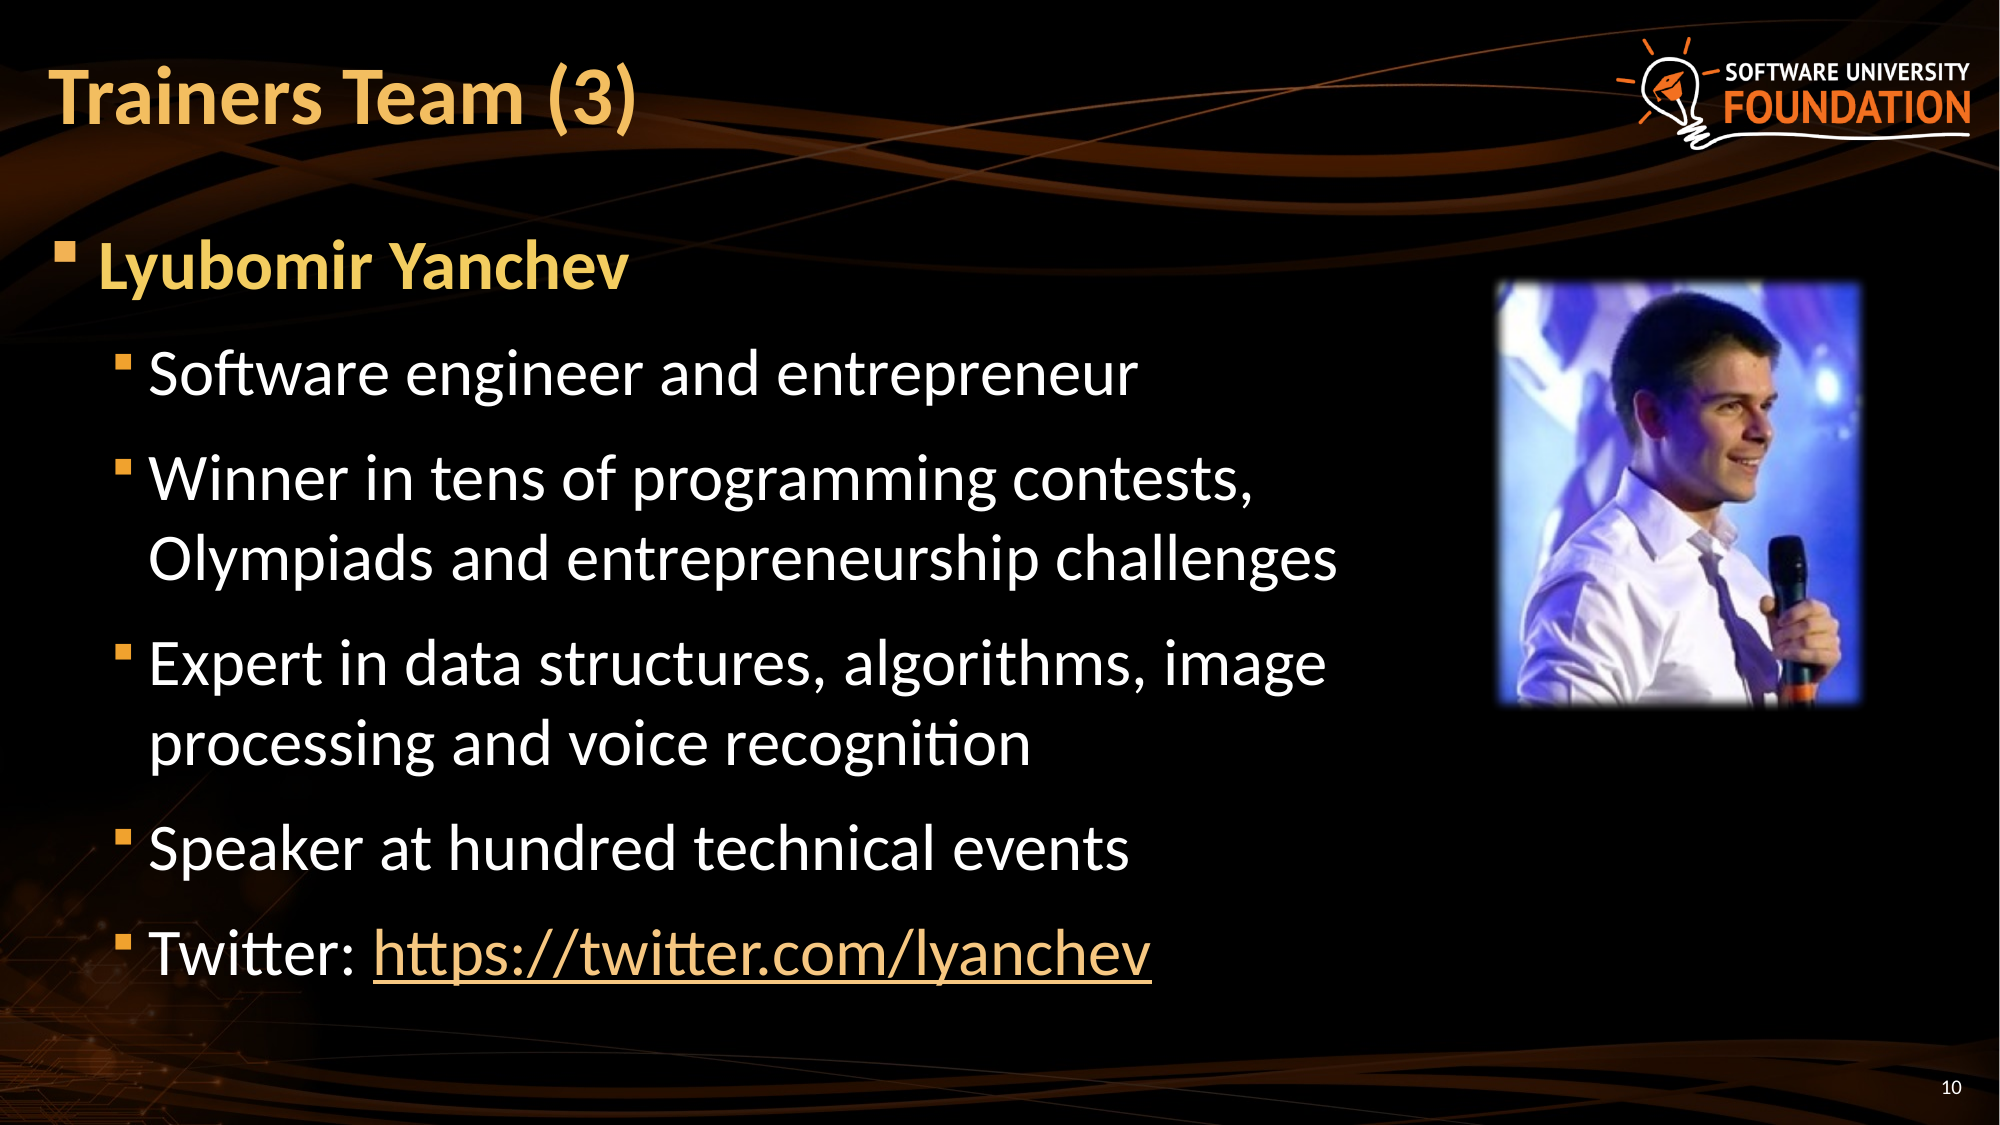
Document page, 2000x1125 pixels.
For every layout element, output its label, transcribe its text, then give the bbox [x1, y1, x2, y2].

slide_number 10 [1897, 1070, 1968, 1103]
list Lyubomir Yanchev Software engineer and entrepreneur Winner in tens of programming contests, Olympiads and entrepreneurship challenges Expert in data structures, algorithms, image processing and voice recognition Speaker at hundred technical events Twitter: https://twitter.com/lyanchev [31, 212, 1488, 1103]
picture [0, 0, 2000, 1125]
title Trainers Team (3) [30, 6, 1602, 189]
